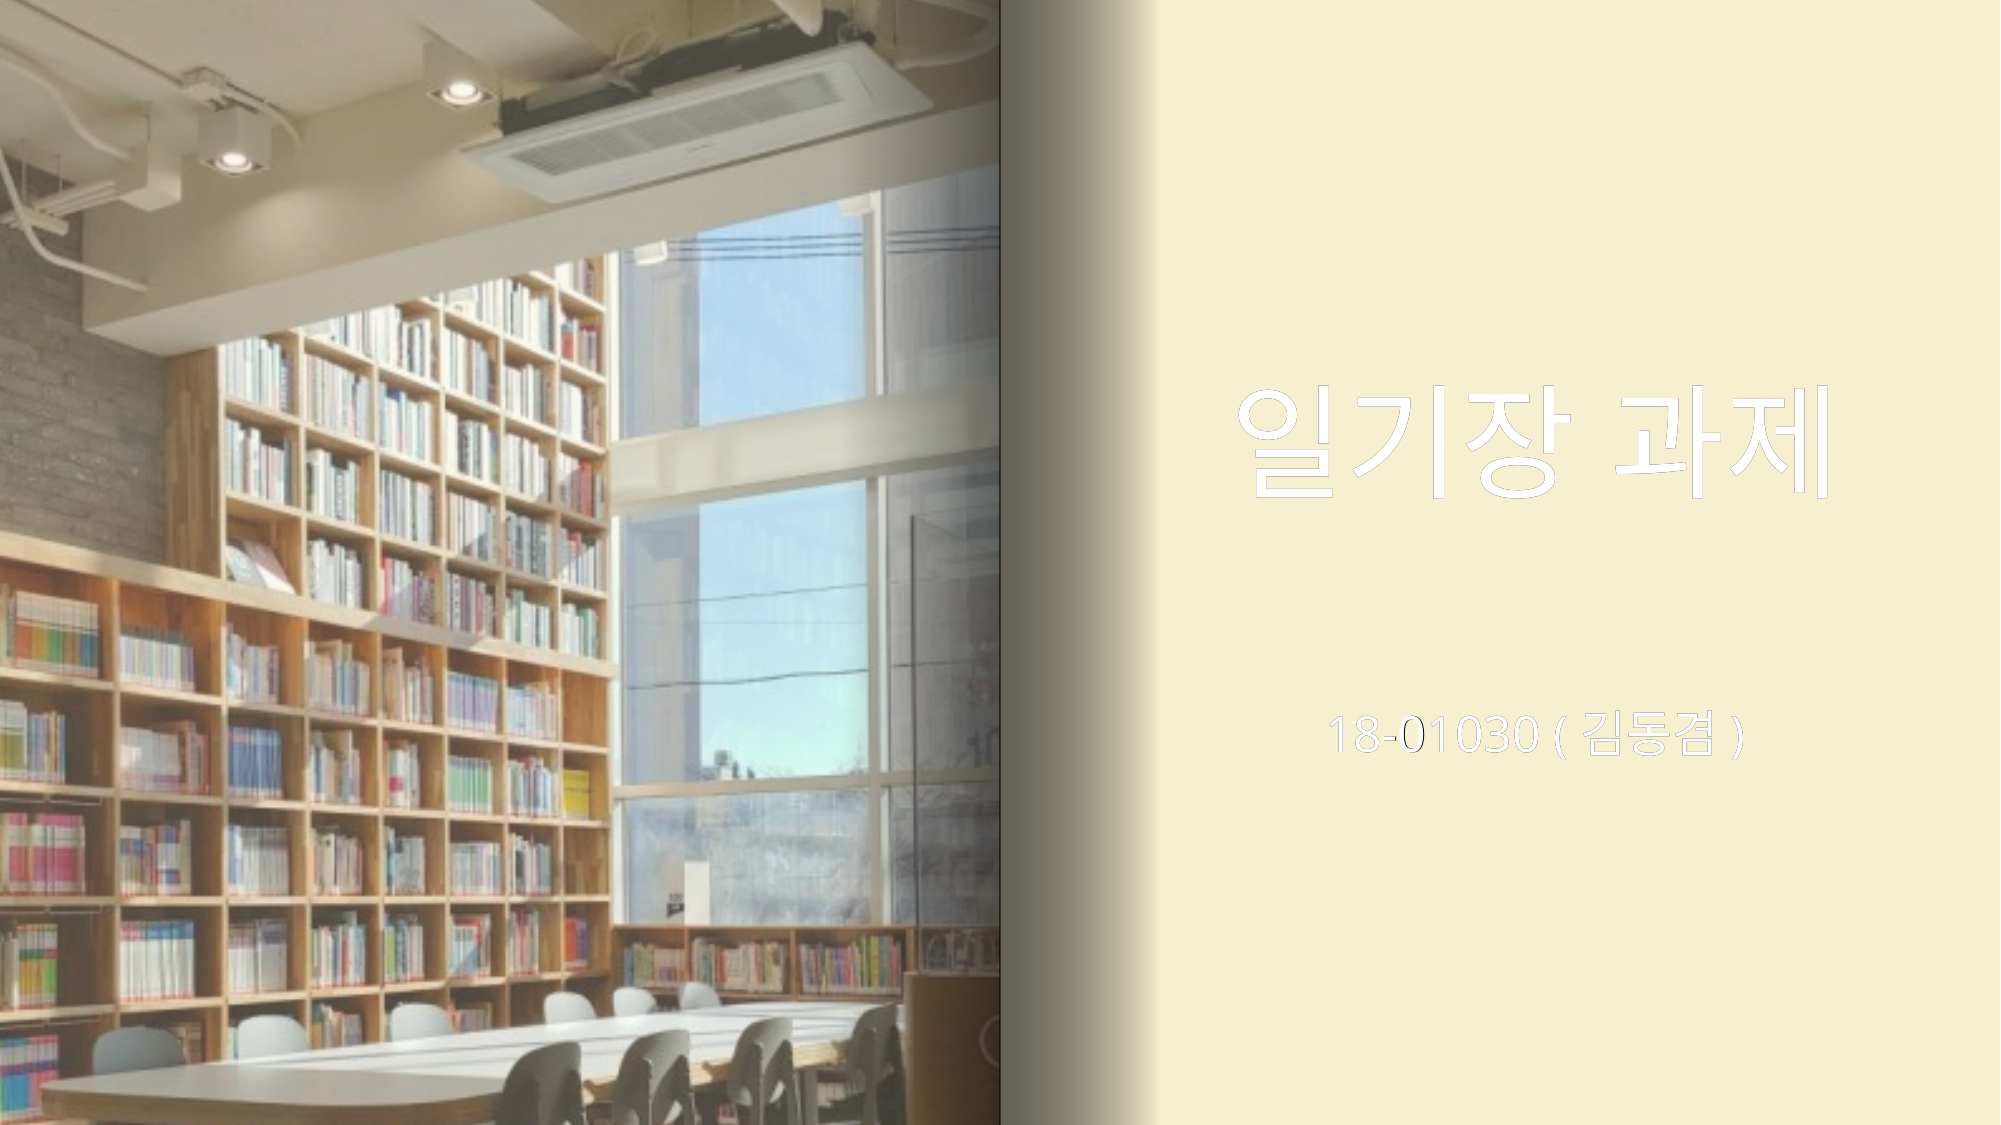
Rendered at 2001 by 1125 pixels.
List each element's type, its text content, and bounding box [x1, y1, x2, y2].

picture [0, 0, 839, 1125]
text_box 일기장 과제 [1161, 282, 1953, 524]
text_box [839, 0, 1161, 1125]
text_box 18-01030 (김동겸) [1161, 701, 1953, 943]
